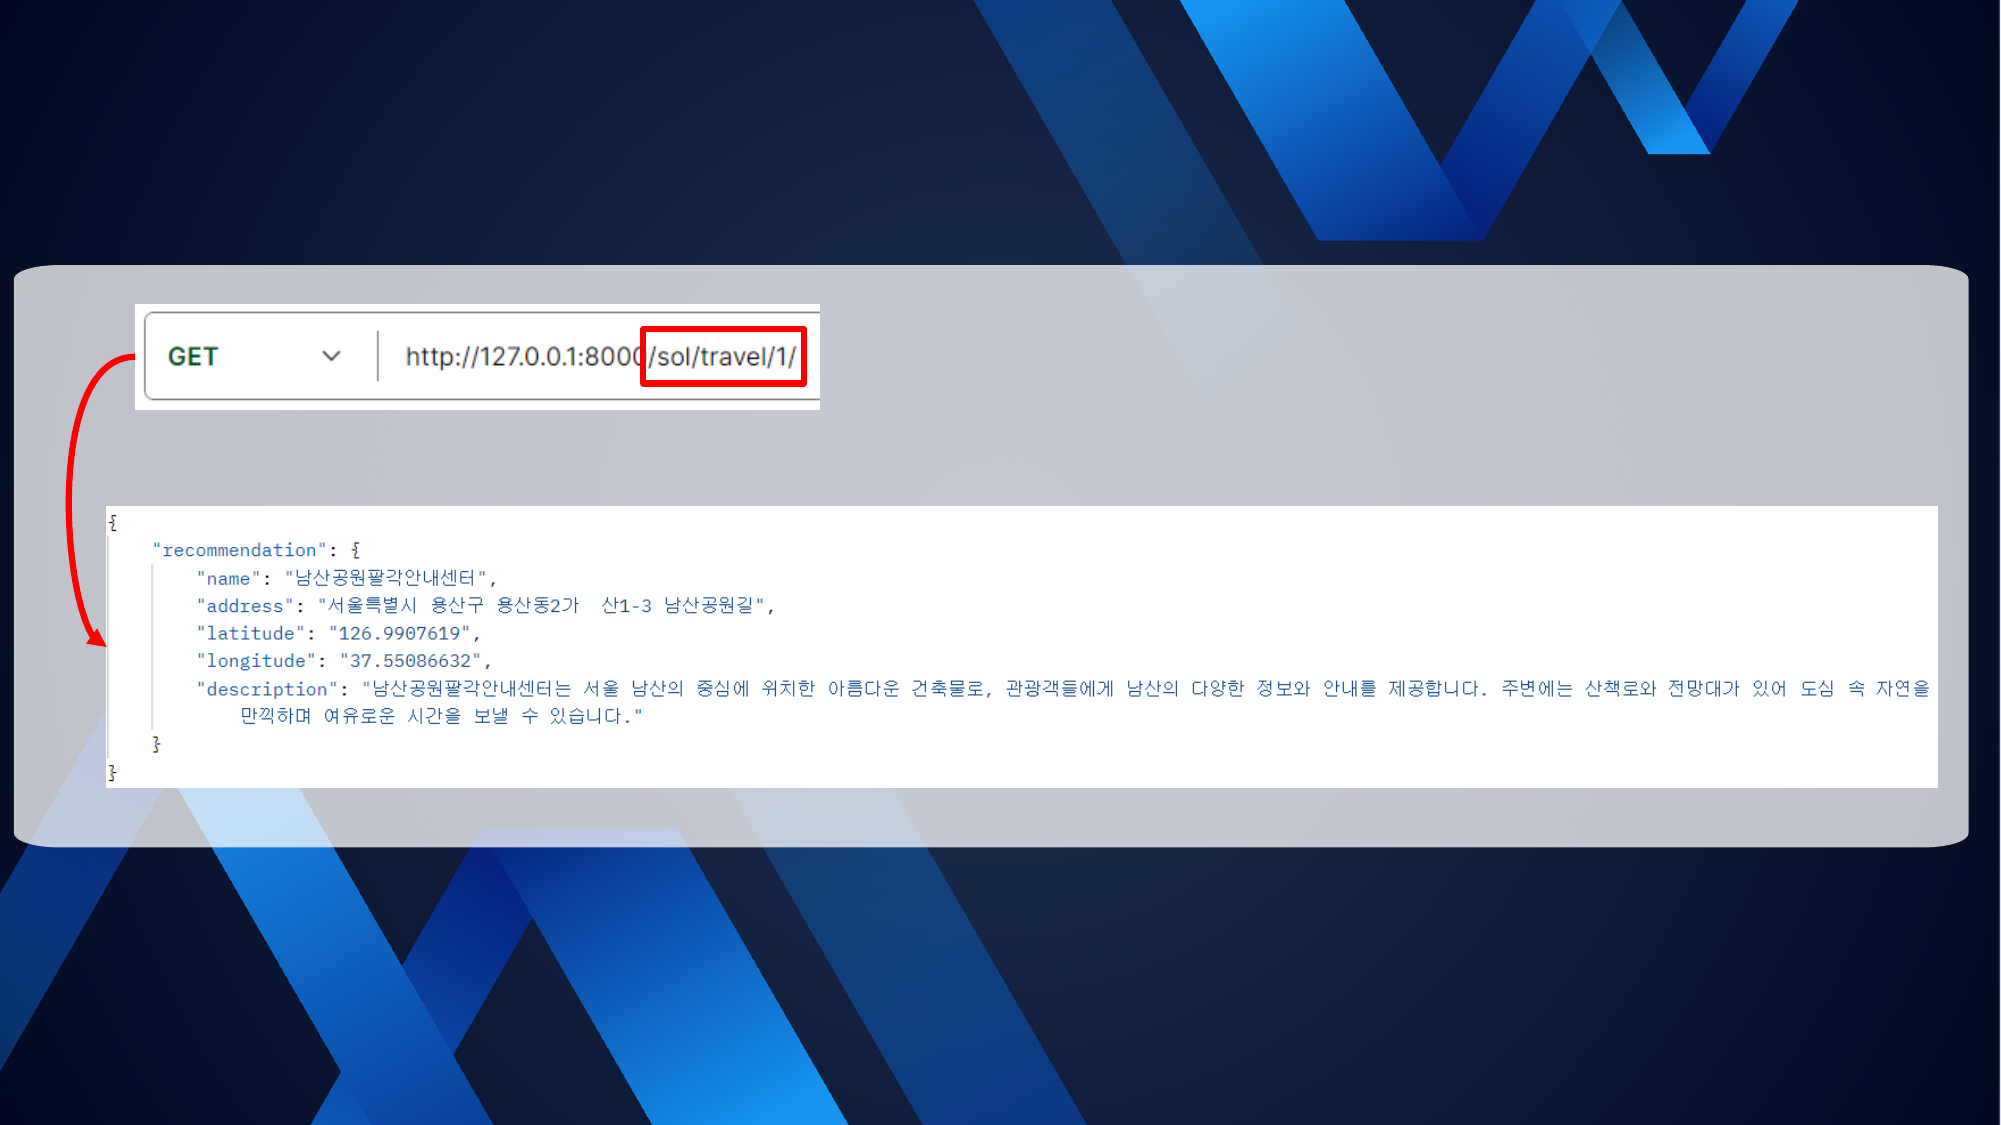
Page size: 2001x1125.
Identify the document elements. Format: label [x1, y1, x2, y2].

text_box [13, 249, 1969, 848]
picture [106, 506, 1938, 788]
text_box [106, 356, 136, 648]
text_box [0, 0, 2000, 1125]
picture [134, 304, 820, 410]
